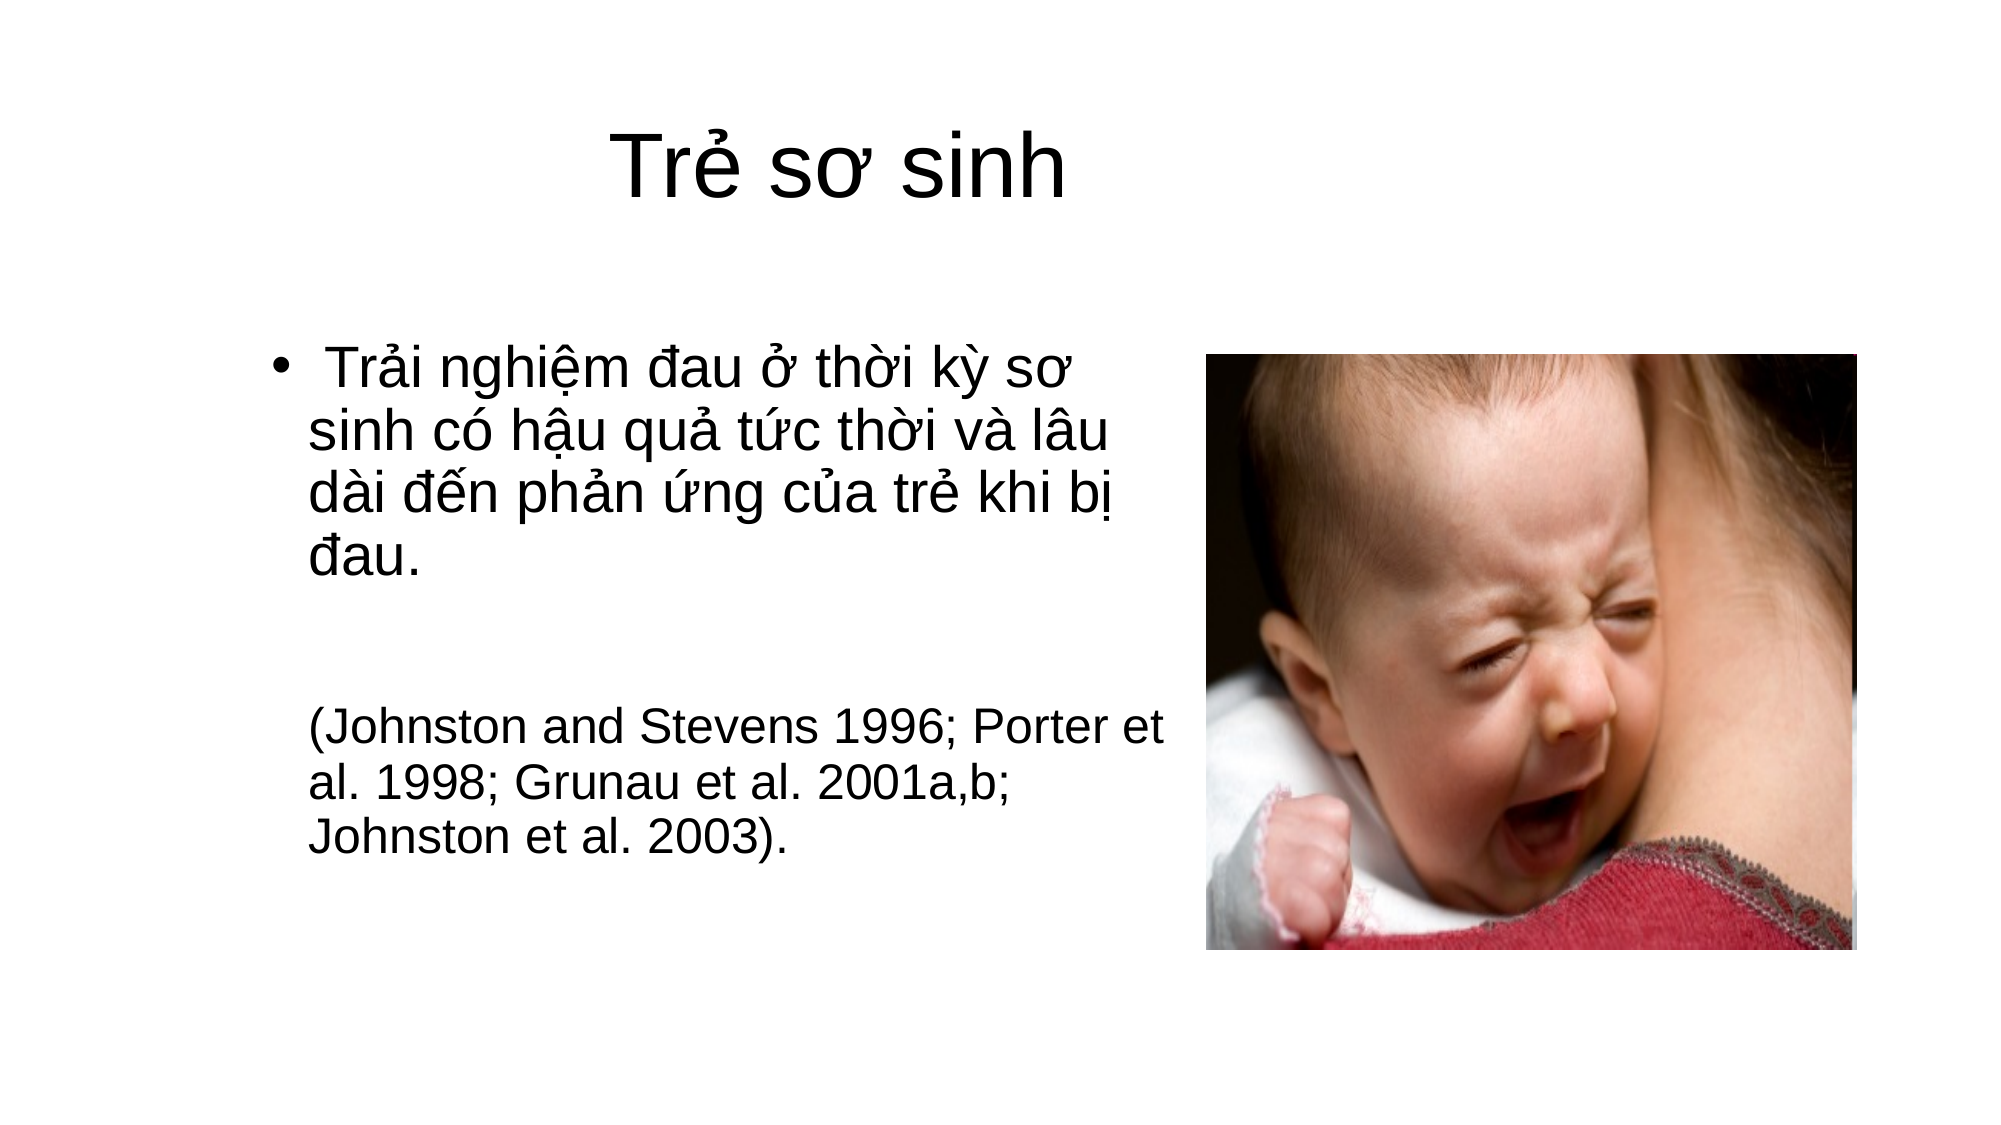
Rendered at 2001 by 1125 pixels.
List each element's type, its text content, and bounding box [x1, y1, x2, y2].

picture [1206, 354, 1857, 950]
title Trẻ sơ sinh [593, 66, 1507, 269]
list Trải nghiệm đau ở thời kỳ sơ sinh có hậu quả tức thời và lâu dài đến phản ứng của trẻ khi bị đau. (Johnston and Stevens 1996; Porter et al. 1998; Grunau et al. 2001a,b; Johnston et al. 2003). [256, 329, 1207, 980]
